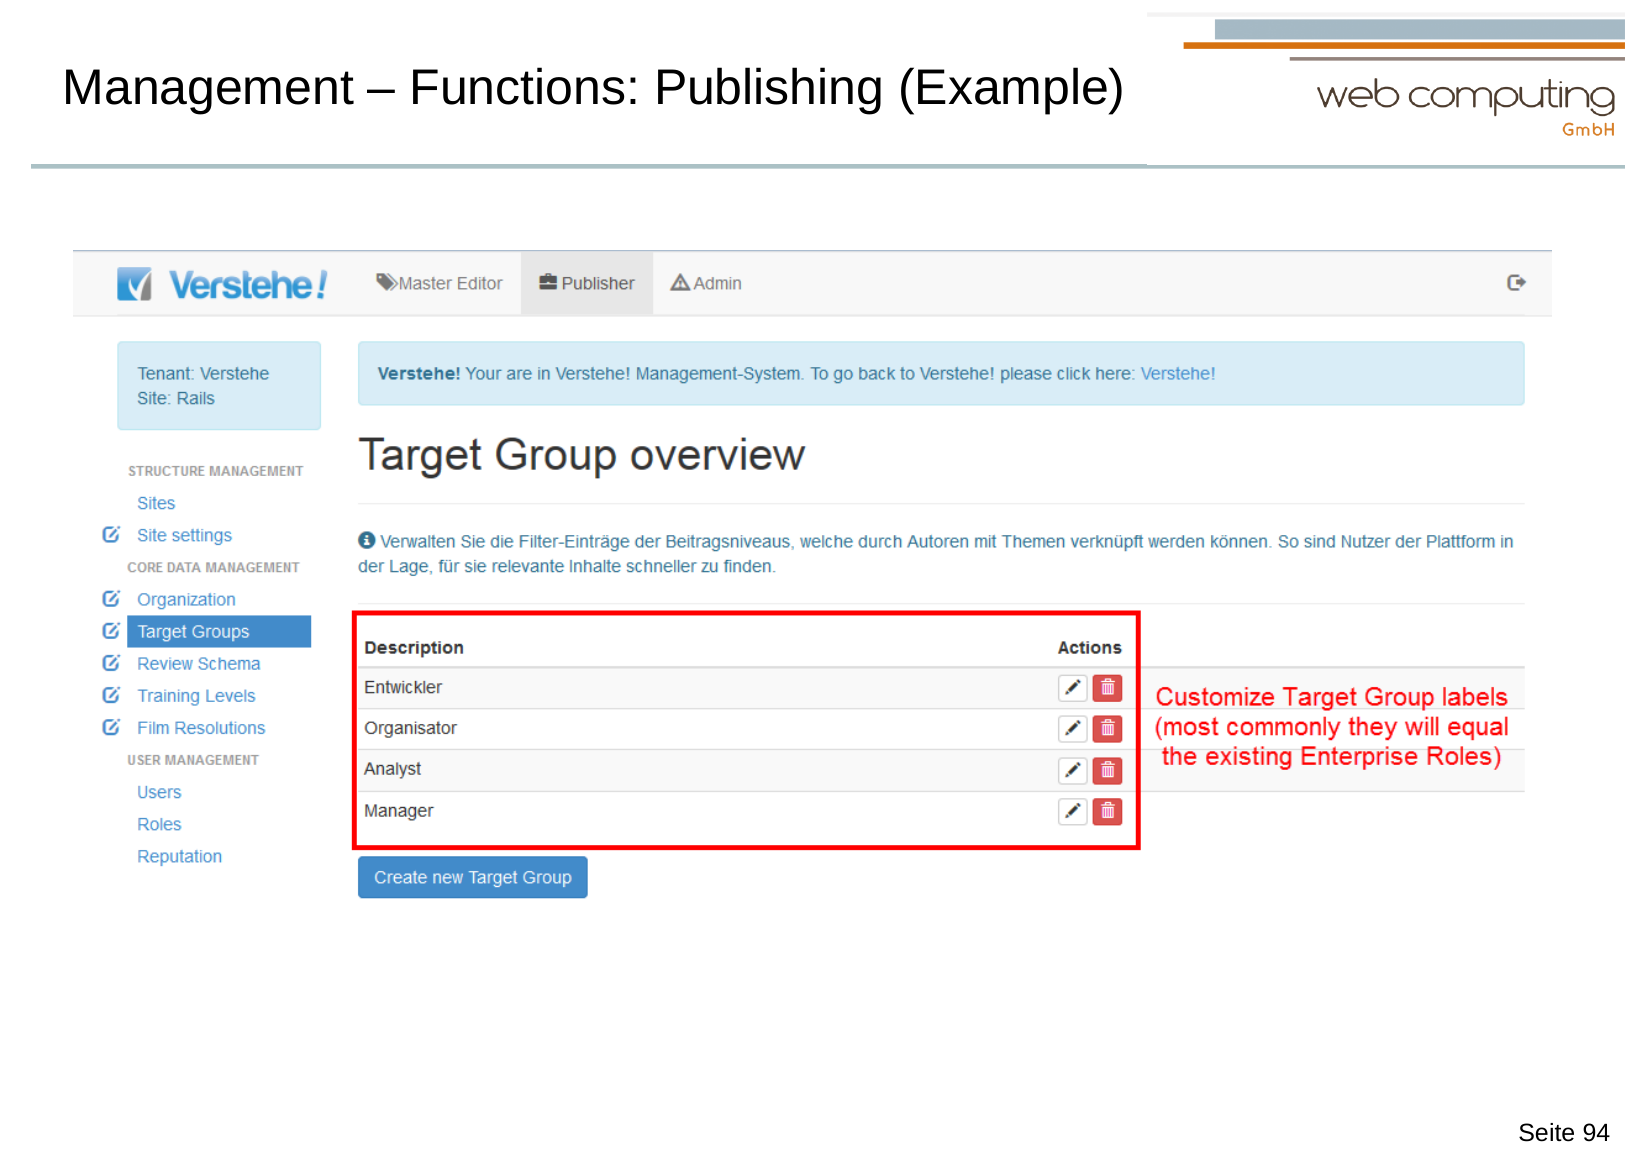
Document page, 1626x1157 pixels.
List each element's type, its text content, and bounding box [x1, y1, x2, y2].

slide_number Seite 94 [1427, 1108, 1625, 1157]
title Management – Functions: Publishing (Example) [47, 26, 1148, 143]
picture [1147, 5, 1625, 165]
picture [73, 249, 1552, 907]
